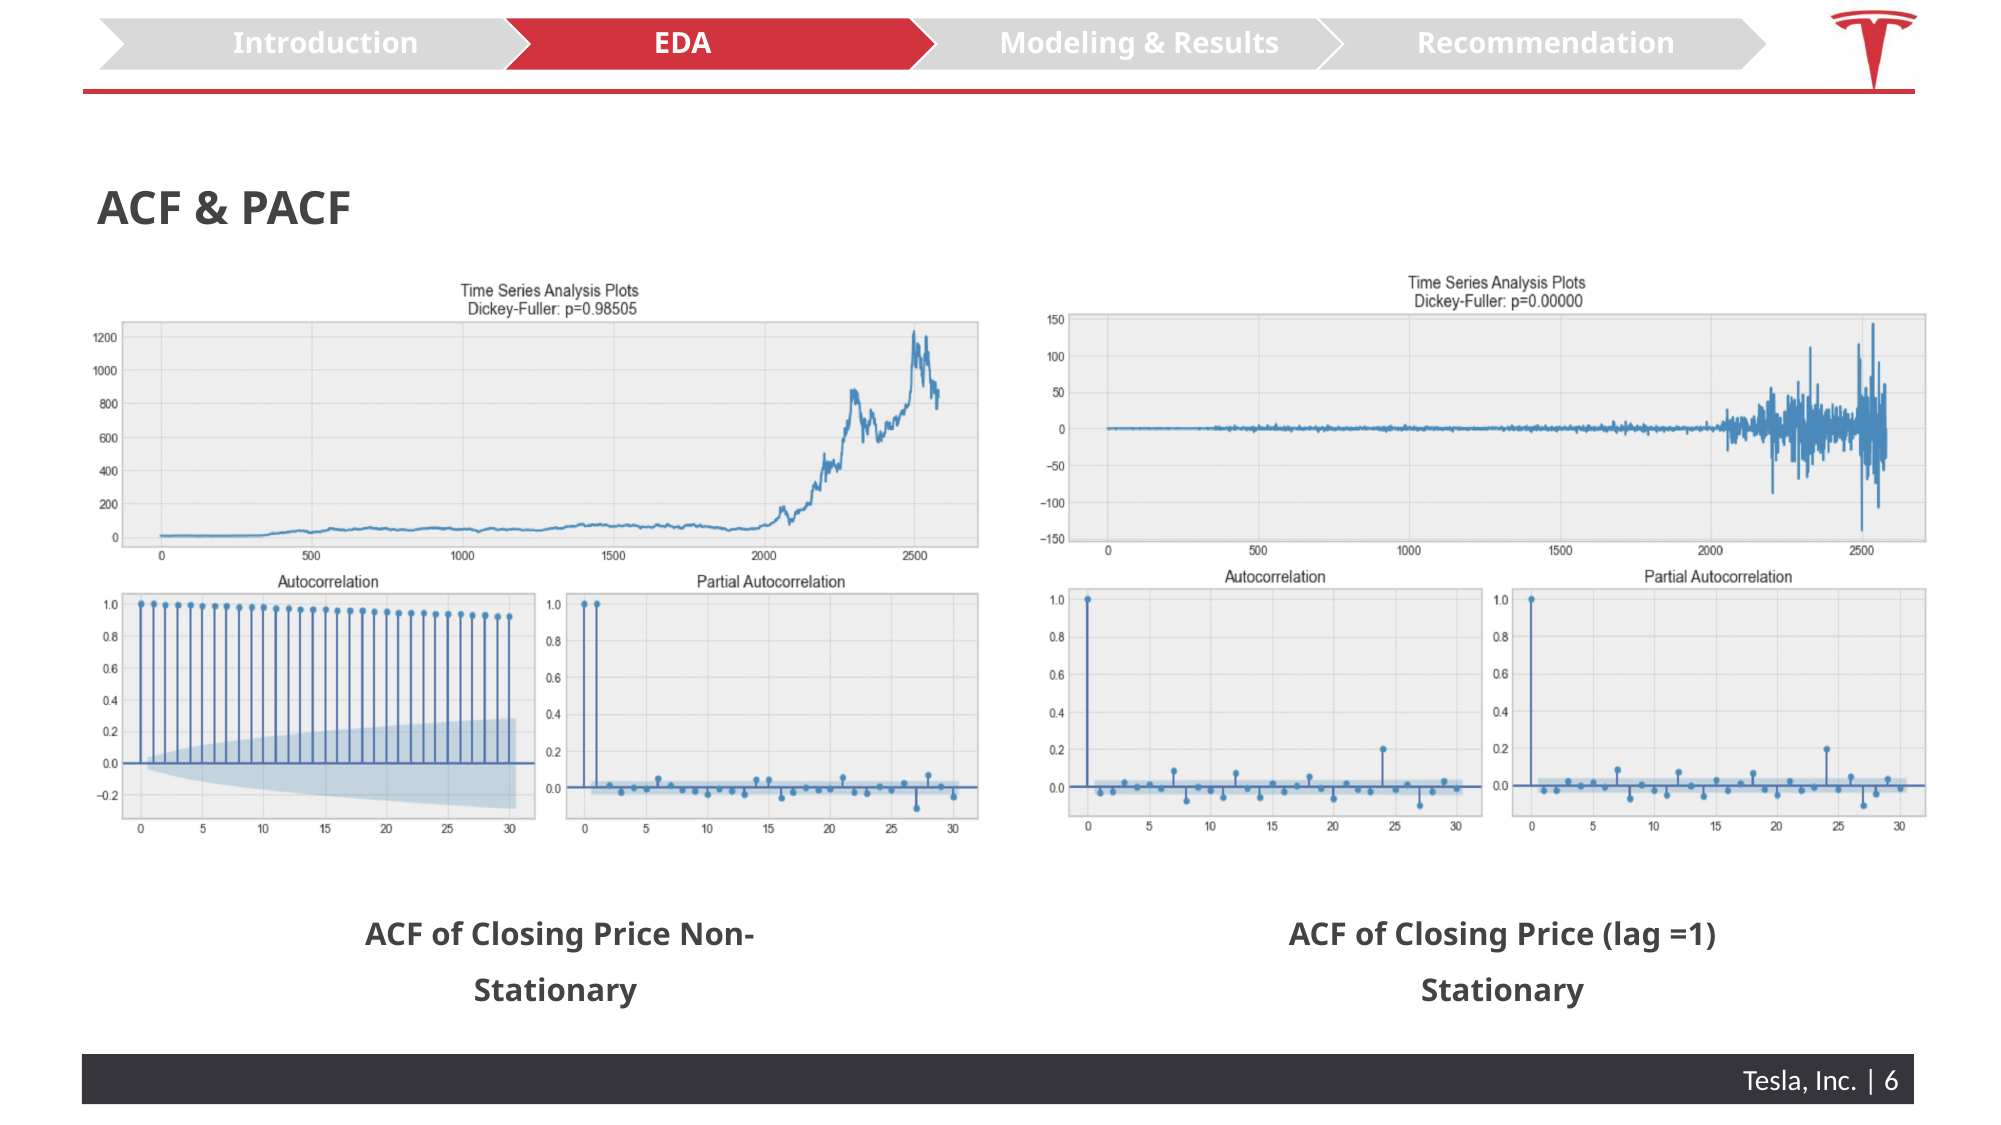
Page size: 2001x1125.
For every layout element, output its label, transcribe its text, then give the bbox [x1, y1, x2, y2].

text_box ACF of Closing Price (lag =1) Stationary [1207, 880, 1798, 1023]
text_box Tesla, Inc. | 6 [81, 1054, 1914, 1105]
text_box ACF of Closing Price Non-Stationary [322, 880, 798, 1023]
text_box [95, 16, 1769, 71]
text_box ACF & PACF [82, 136, 557, 249]
picture [1827, 7, 1921, 97]
picture [1014, 268, 1947, 847]
picture [74, 274, 993, 847]
